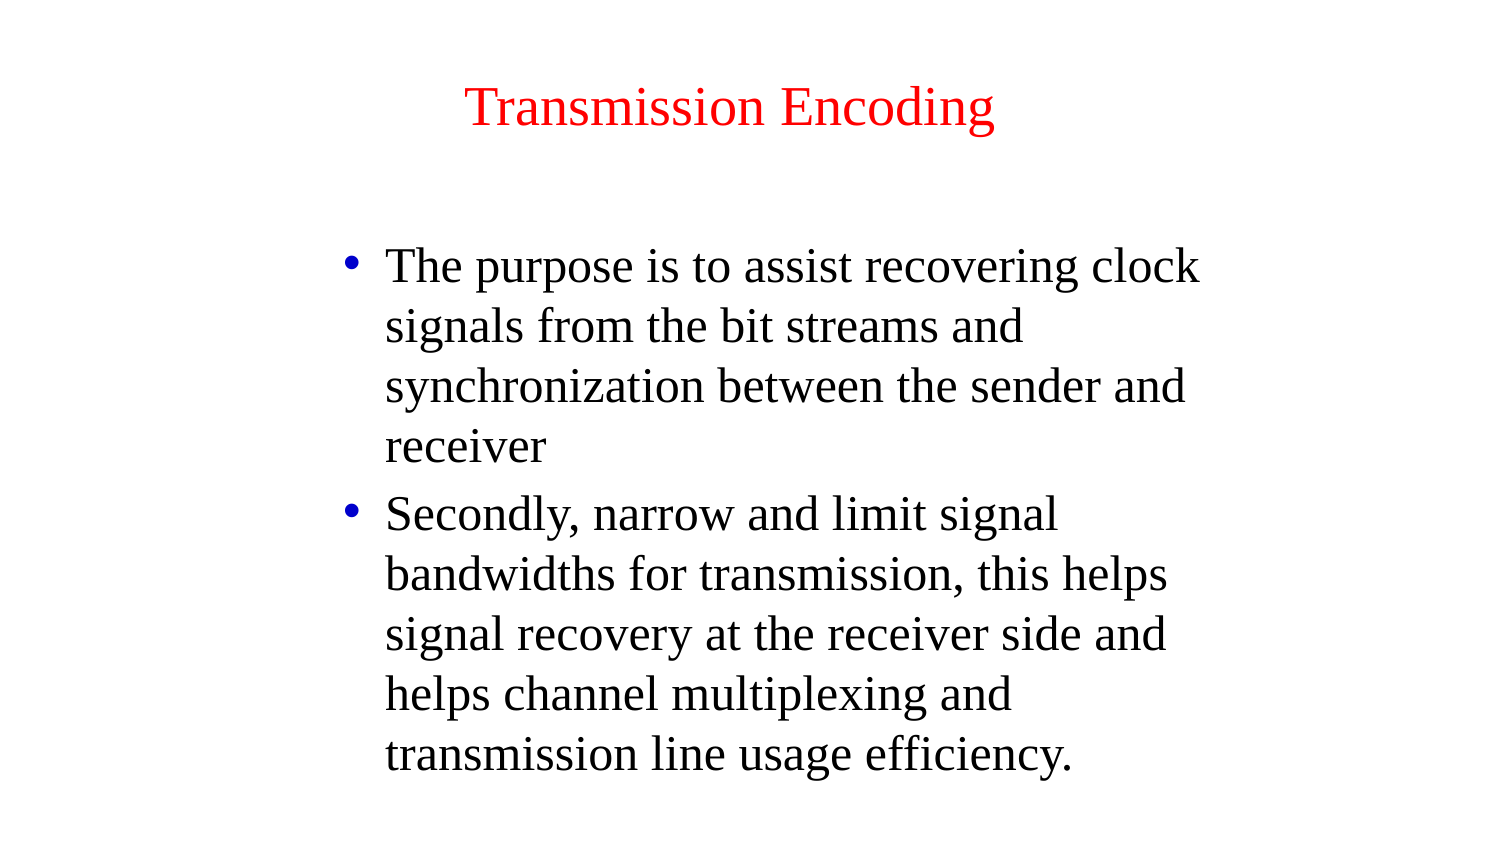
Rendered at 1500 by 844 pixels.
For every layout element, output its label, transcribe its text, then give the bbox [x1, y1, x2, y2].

list The purpose is to assist recovering clock signals from the bit streams and synchronization between the sender and receiver Secondly, narrow and limit signal bandwidths for transmission, this helps signal recovery at the receiver side and helps channel multiplexing and transmission line usage efficiency. [328, 225, 1260, 828]
title Transmission Encoding [62, 37, 1413, 169]
